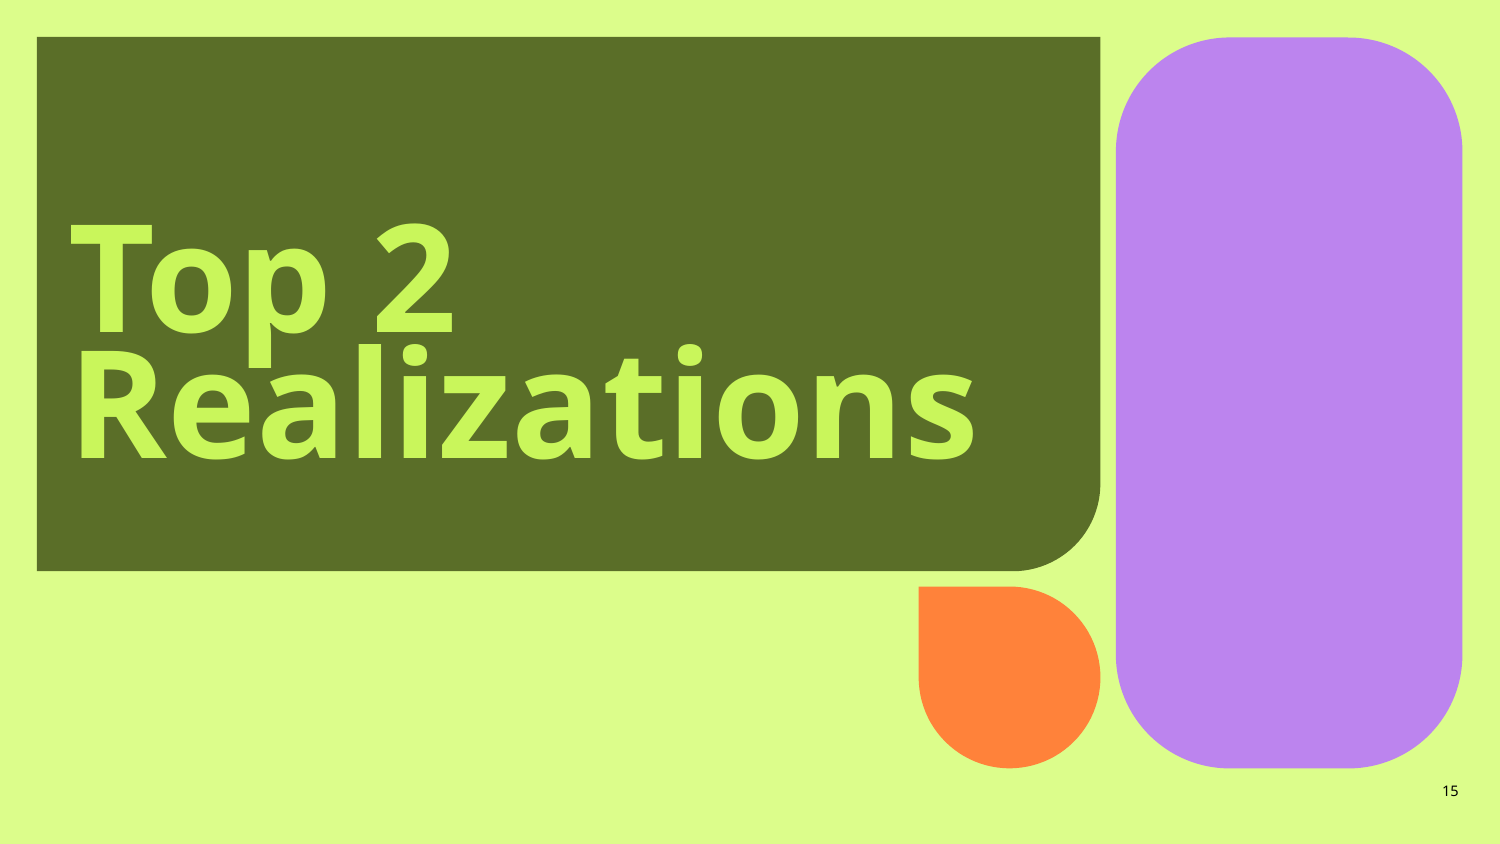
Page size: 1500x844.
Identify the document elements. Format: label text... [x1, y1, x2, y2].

title Top 2 Realizations [68, 231, 1045, 484]
